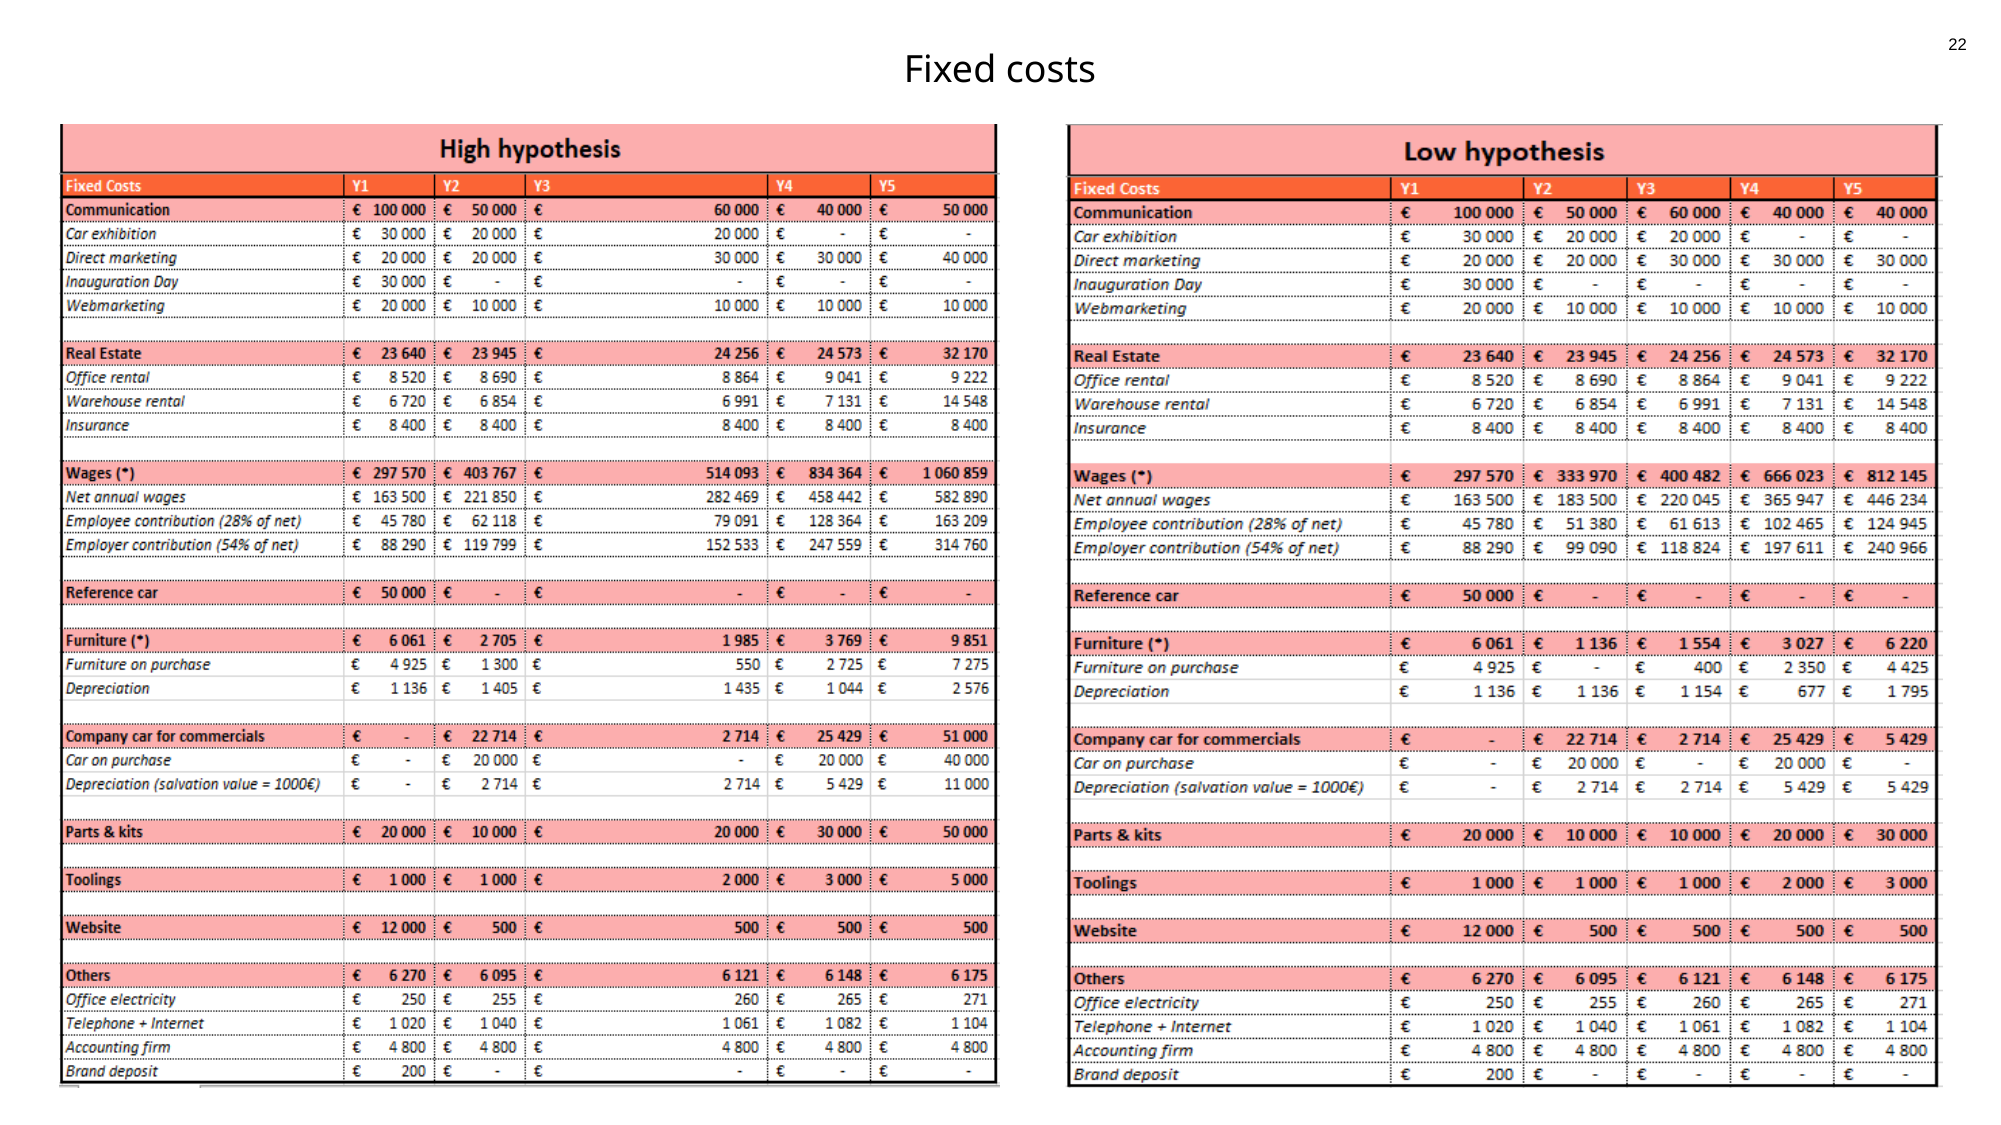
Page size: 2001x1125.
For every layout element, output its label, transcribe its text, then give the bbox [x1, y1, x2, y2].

picture [1065, 124, 1943, 1088]
picture [59, 124, 1000, 1088]
text_box 22 [1929, 26, 1986, 62]
text_box Fixed costs [495, 37, 1505, 98]
